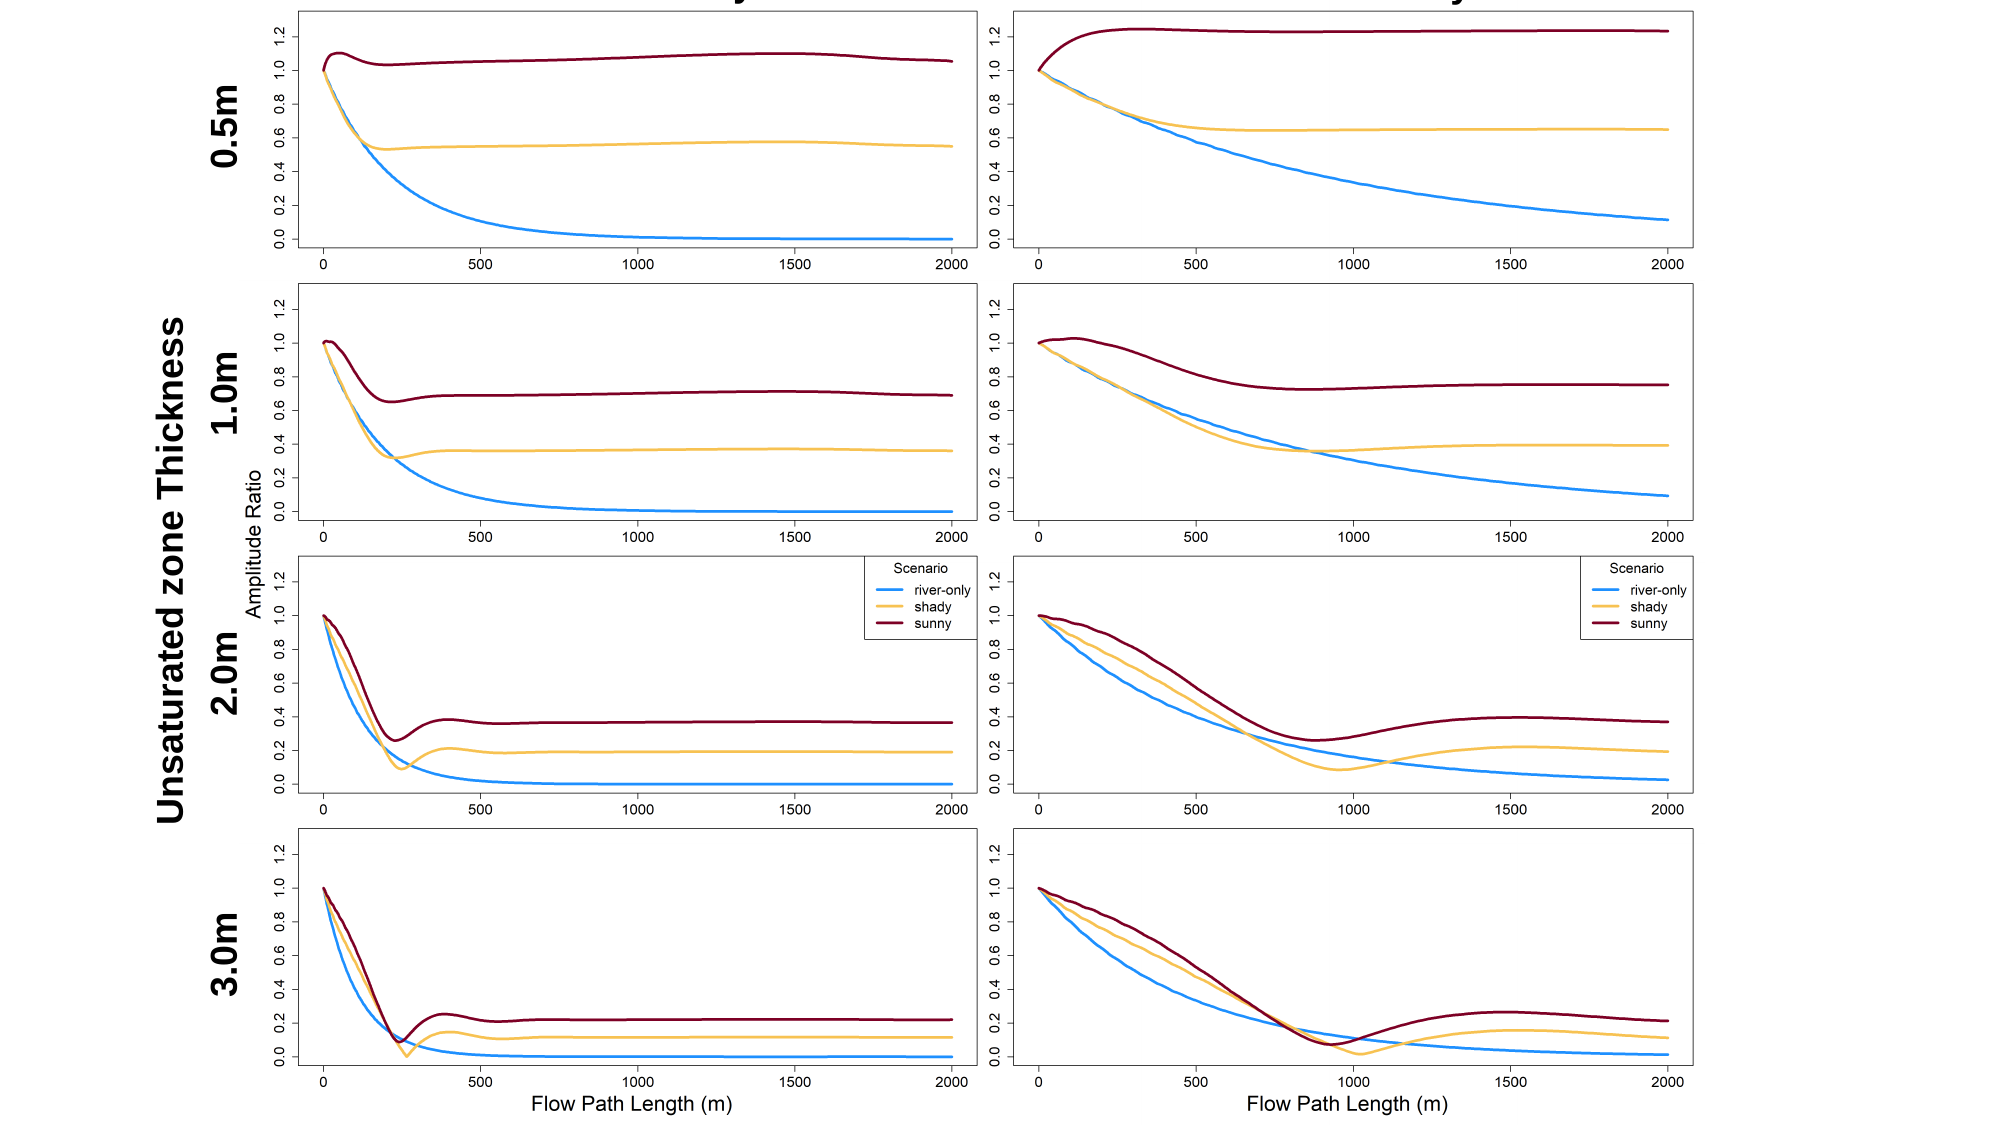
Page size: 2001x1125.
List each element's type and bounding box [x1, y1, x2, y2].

text_box [138, 0, 1705, 1125]
